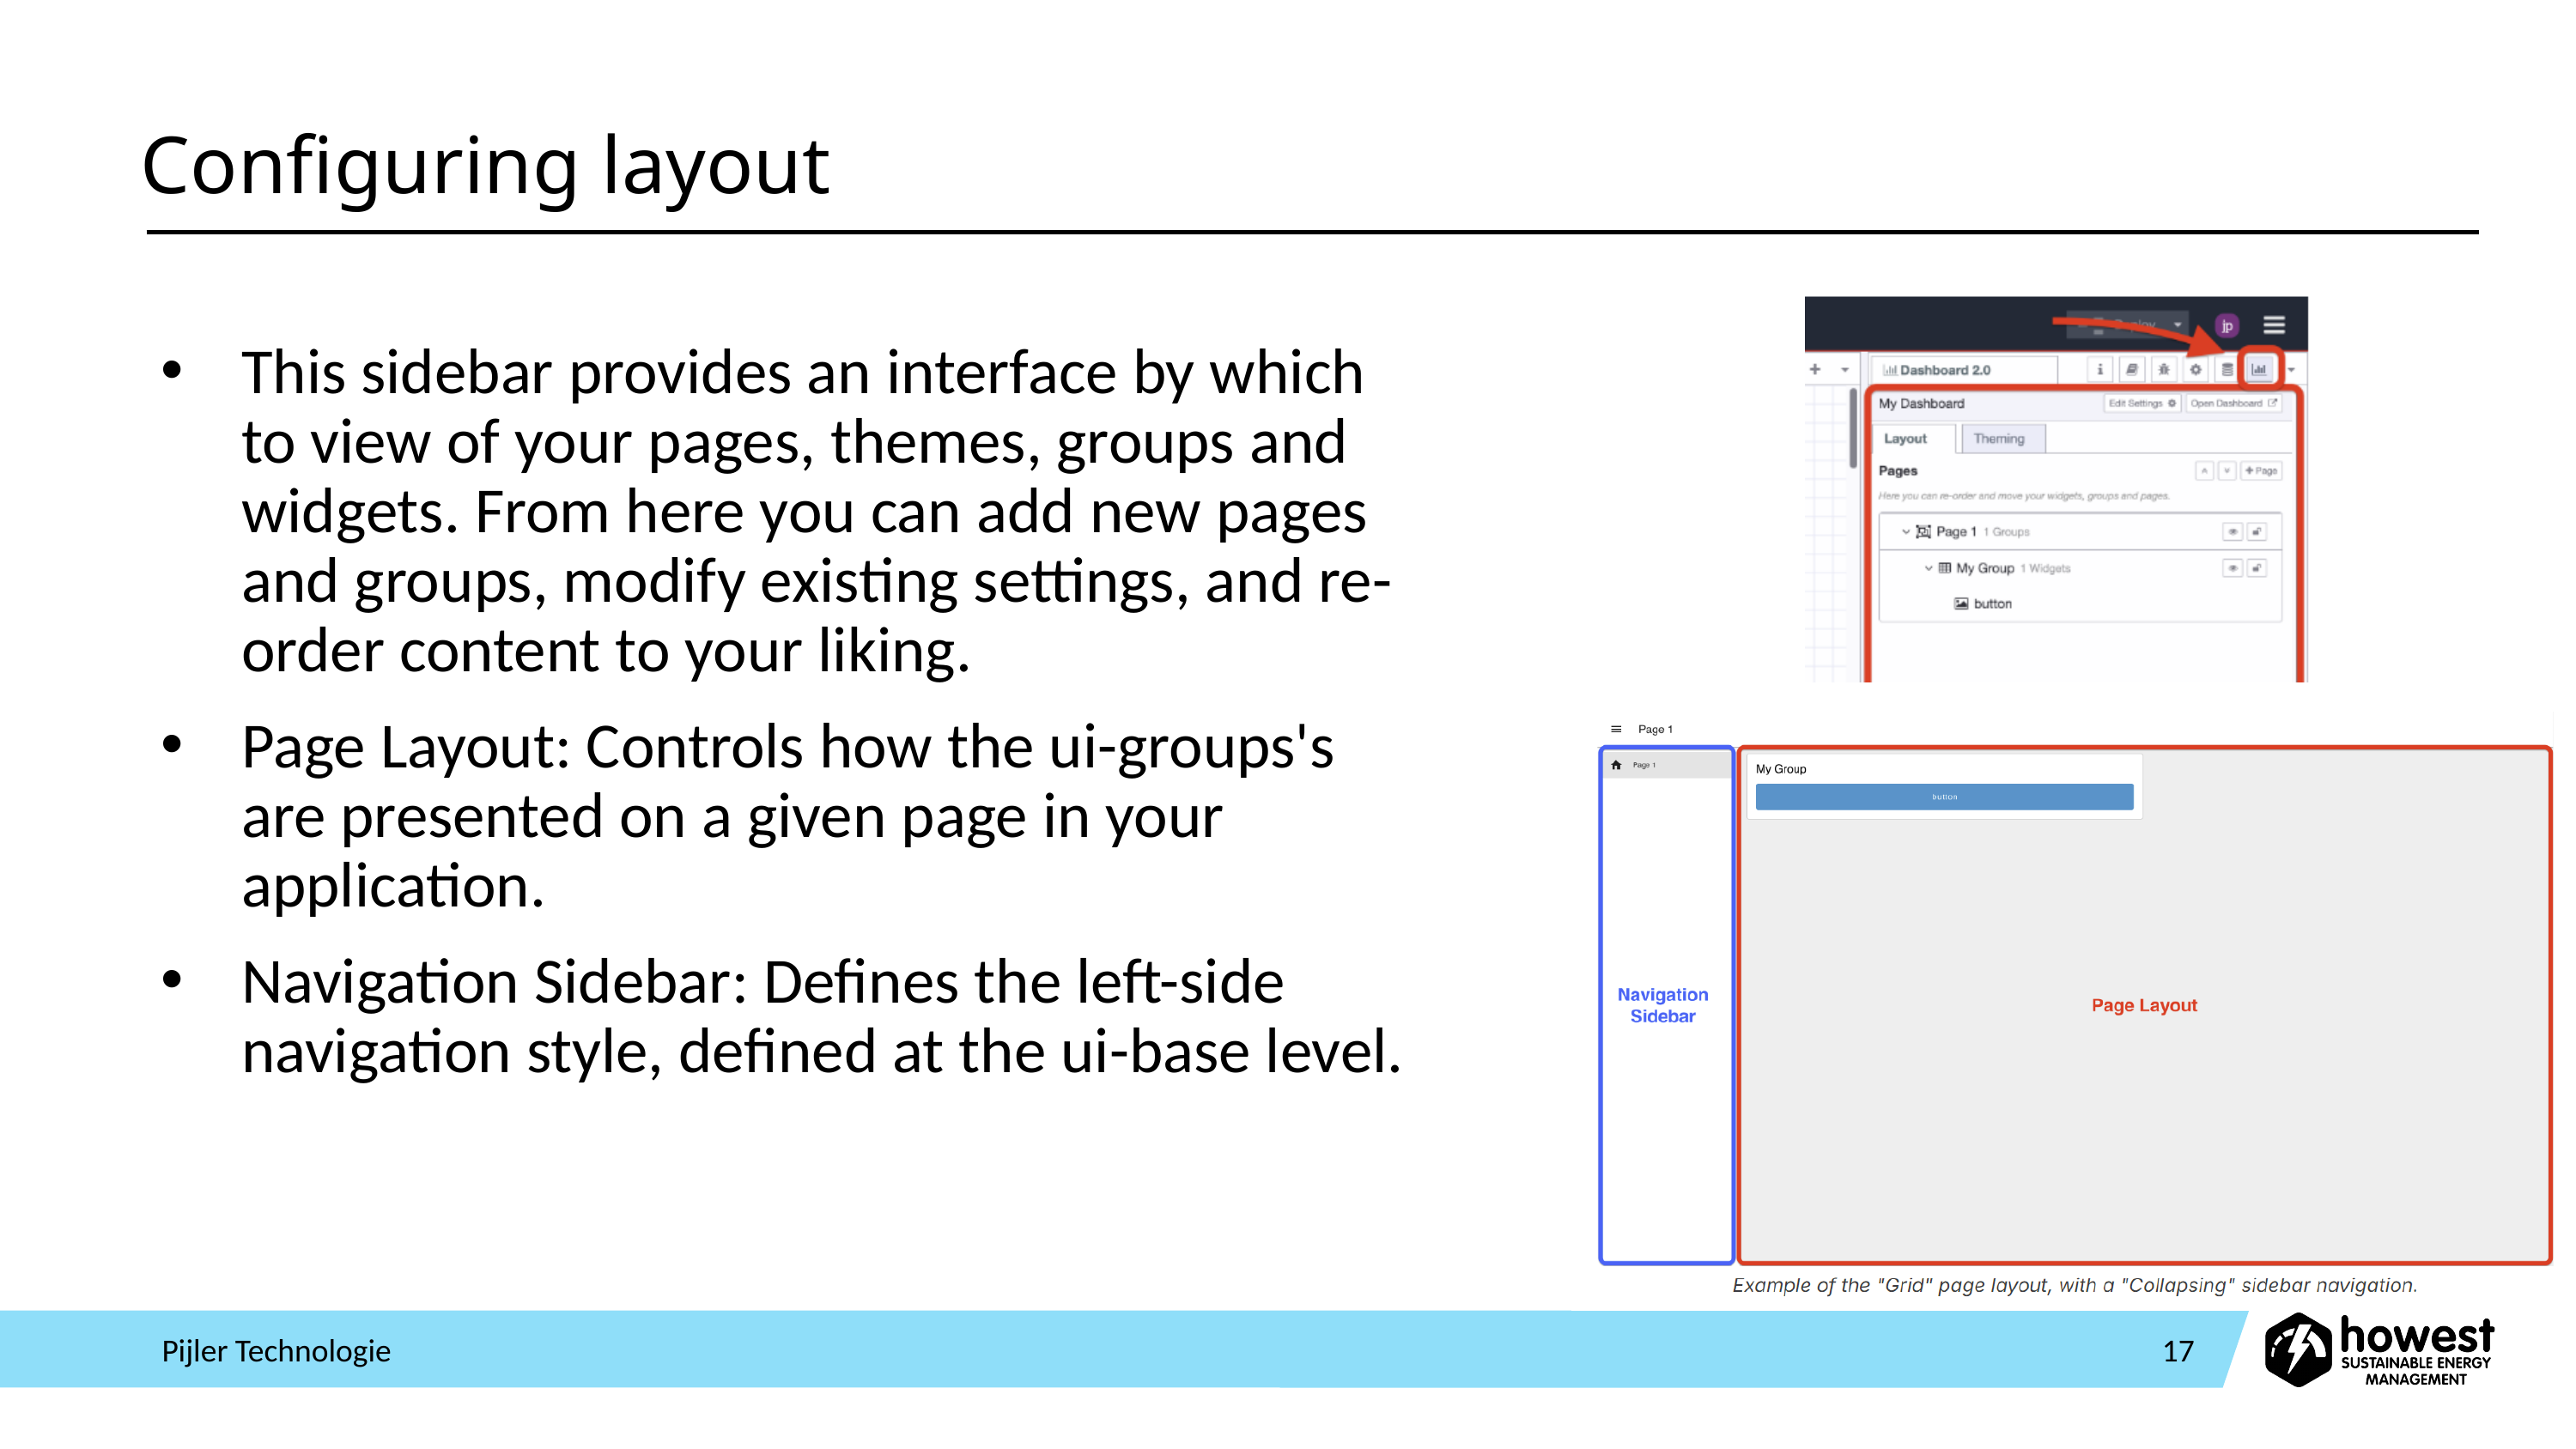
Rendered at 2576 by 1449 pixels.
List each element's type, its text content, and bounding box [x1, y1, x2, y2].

picture [1805, 281, 2343, 682]
picture [2265, 1313, 2495, 1387]
slide_number 17 [1676, 1311, 2208, 1388]
picture [1571, 710, 2576, 1311]
list This sidebar provides an interface by which to view of your pages, themes, groups and widgets. From here you can add new pages and groups, modify existing settings, and re-order content to your liking. Page Layout: Controls how the ui-groups's are presented on a given page in your application. Navigation Sidebar: Defines the left-side navigation style, defined at the ui-base level. [148, 331, 1443, 1191]
slide_number Pijler Technologie [149, 1310, 729, 1388]
title Configuring layout [140, 124, 2476, 215]
